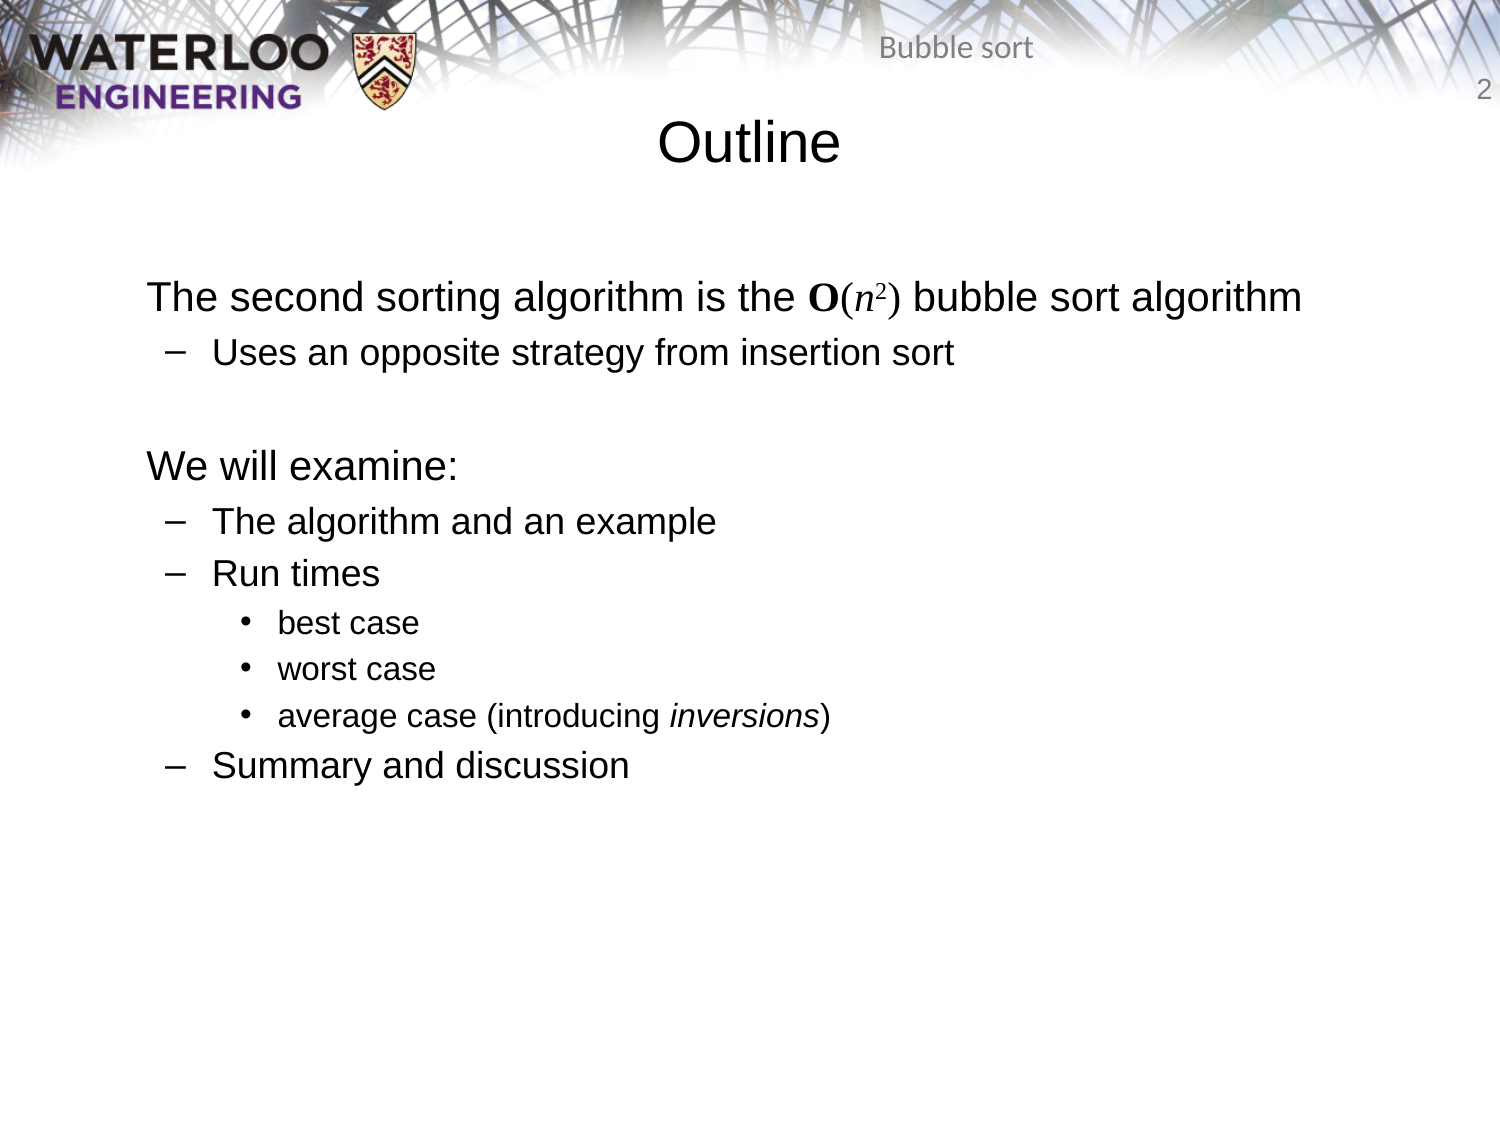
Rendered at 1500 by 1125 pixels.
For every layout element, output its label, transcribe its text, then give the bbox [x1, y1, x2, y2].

title Outline [74, 44, 1426, 233]
picture [0, 0, 1500, 1125]
list The second sorting algorithm is the O(n2) bubble sort algorithm Uses an opposite strategy from insertion sort We will examine: The algorithm and an example Run times best case worst case average case (introducing inversions) Summary and discussion [74, 262, 1426, 1006]
